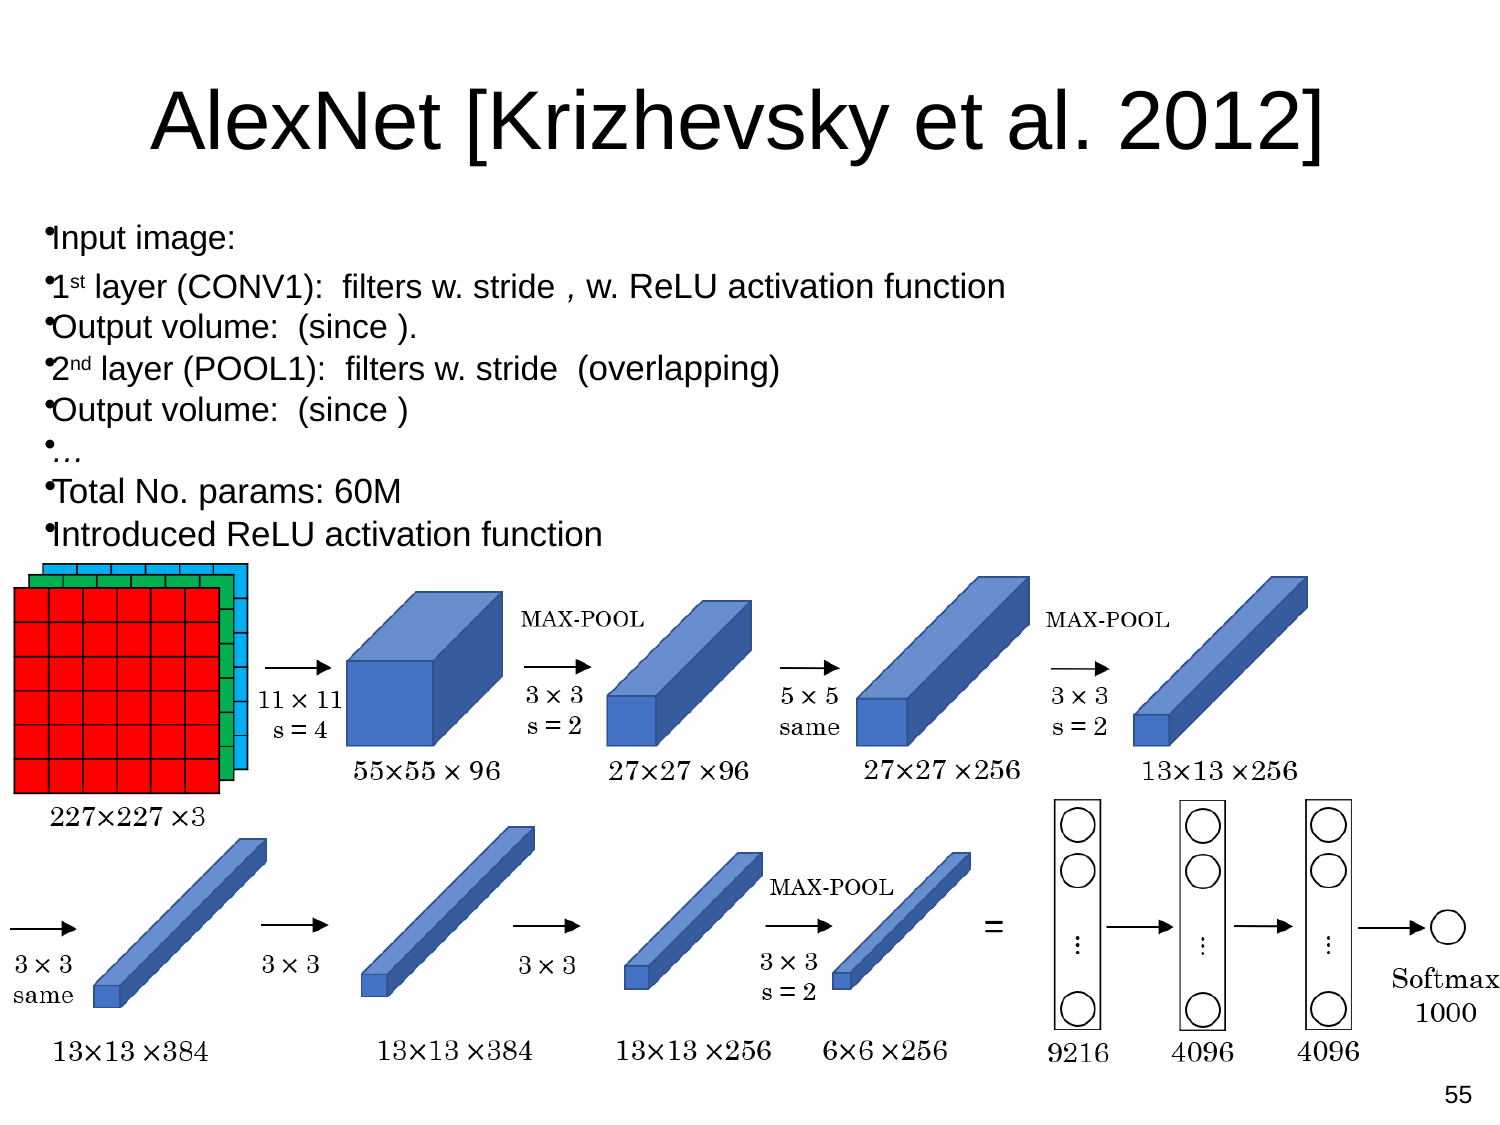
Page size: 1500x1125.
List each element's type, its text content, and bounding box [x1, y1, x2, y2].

slide_number 55 [1137, 1070, 1488, 1112]
picture [0, 560, 1500, 1062]
title AlexNet [Krizhevsky et al. 2012] [74, 44, 1426, 188]
